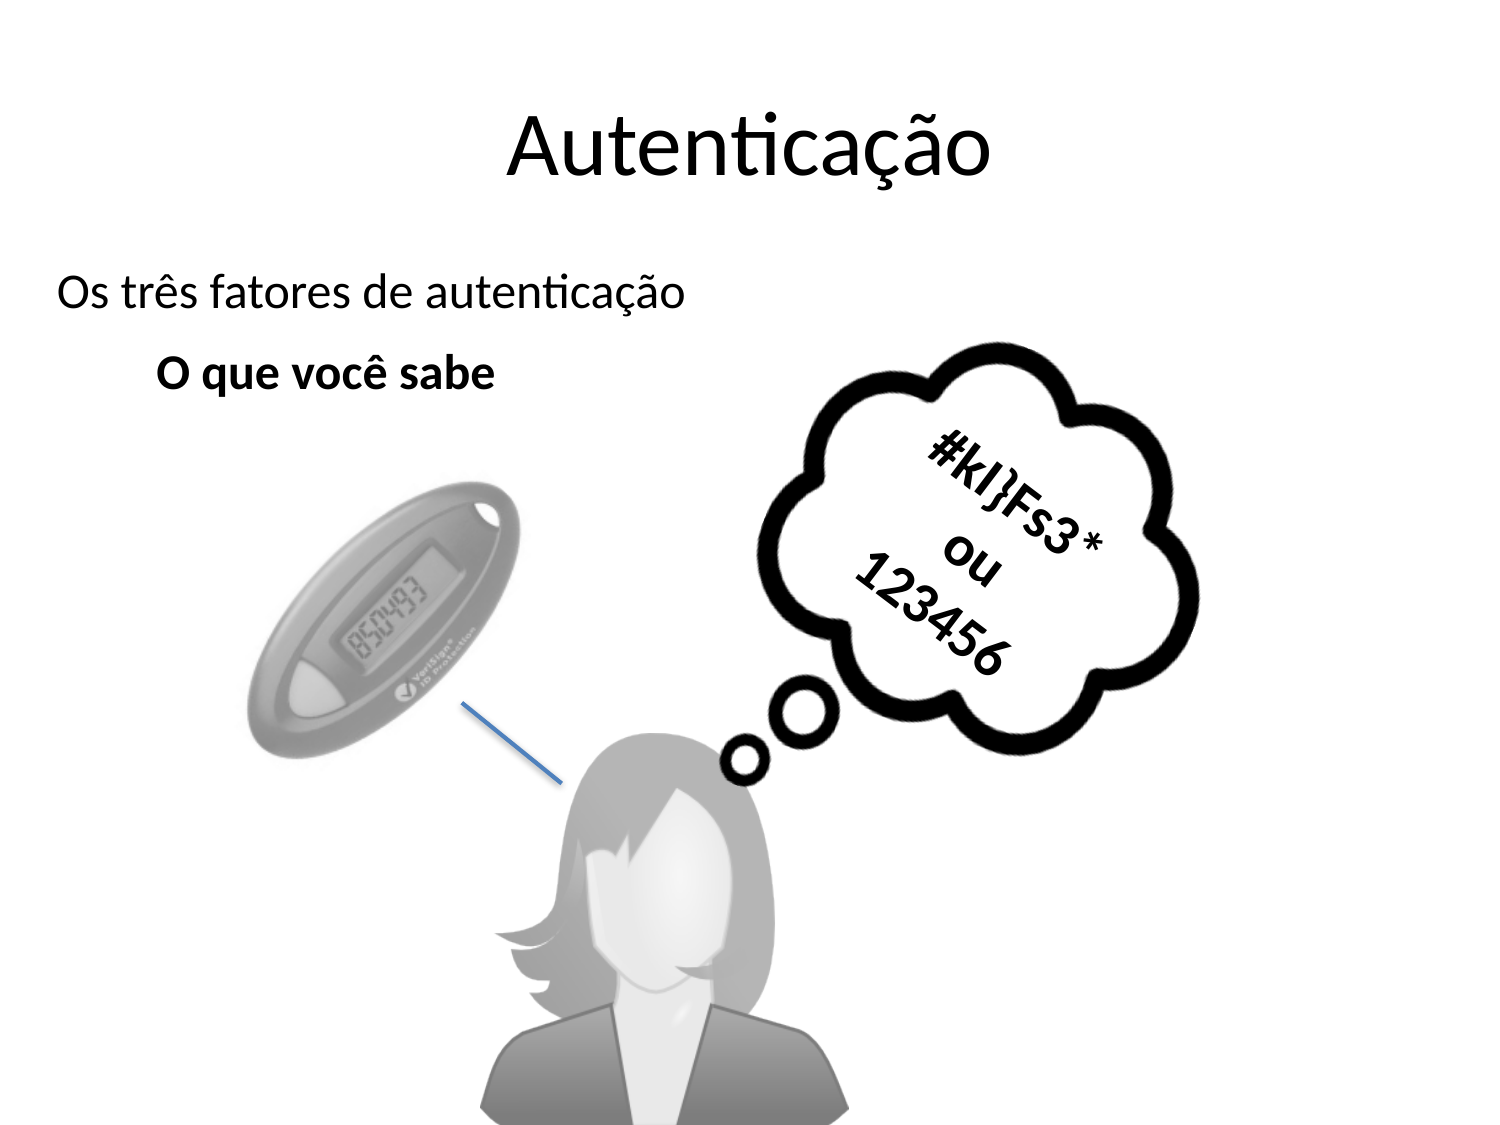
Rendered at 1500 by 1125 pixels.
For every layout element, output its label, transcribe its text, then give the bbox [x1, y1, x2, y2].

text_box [461, 702, 562, 784]
picture [479, 283, 1265, 1125]
text_box O que você sabe [141, 332, 511, 408]
title Autenticação [75, 45, 1425, 233]
text_box Os três fatores de autenticação [42, 251, 765, 326]
picture [204, 534, 562, 709]
